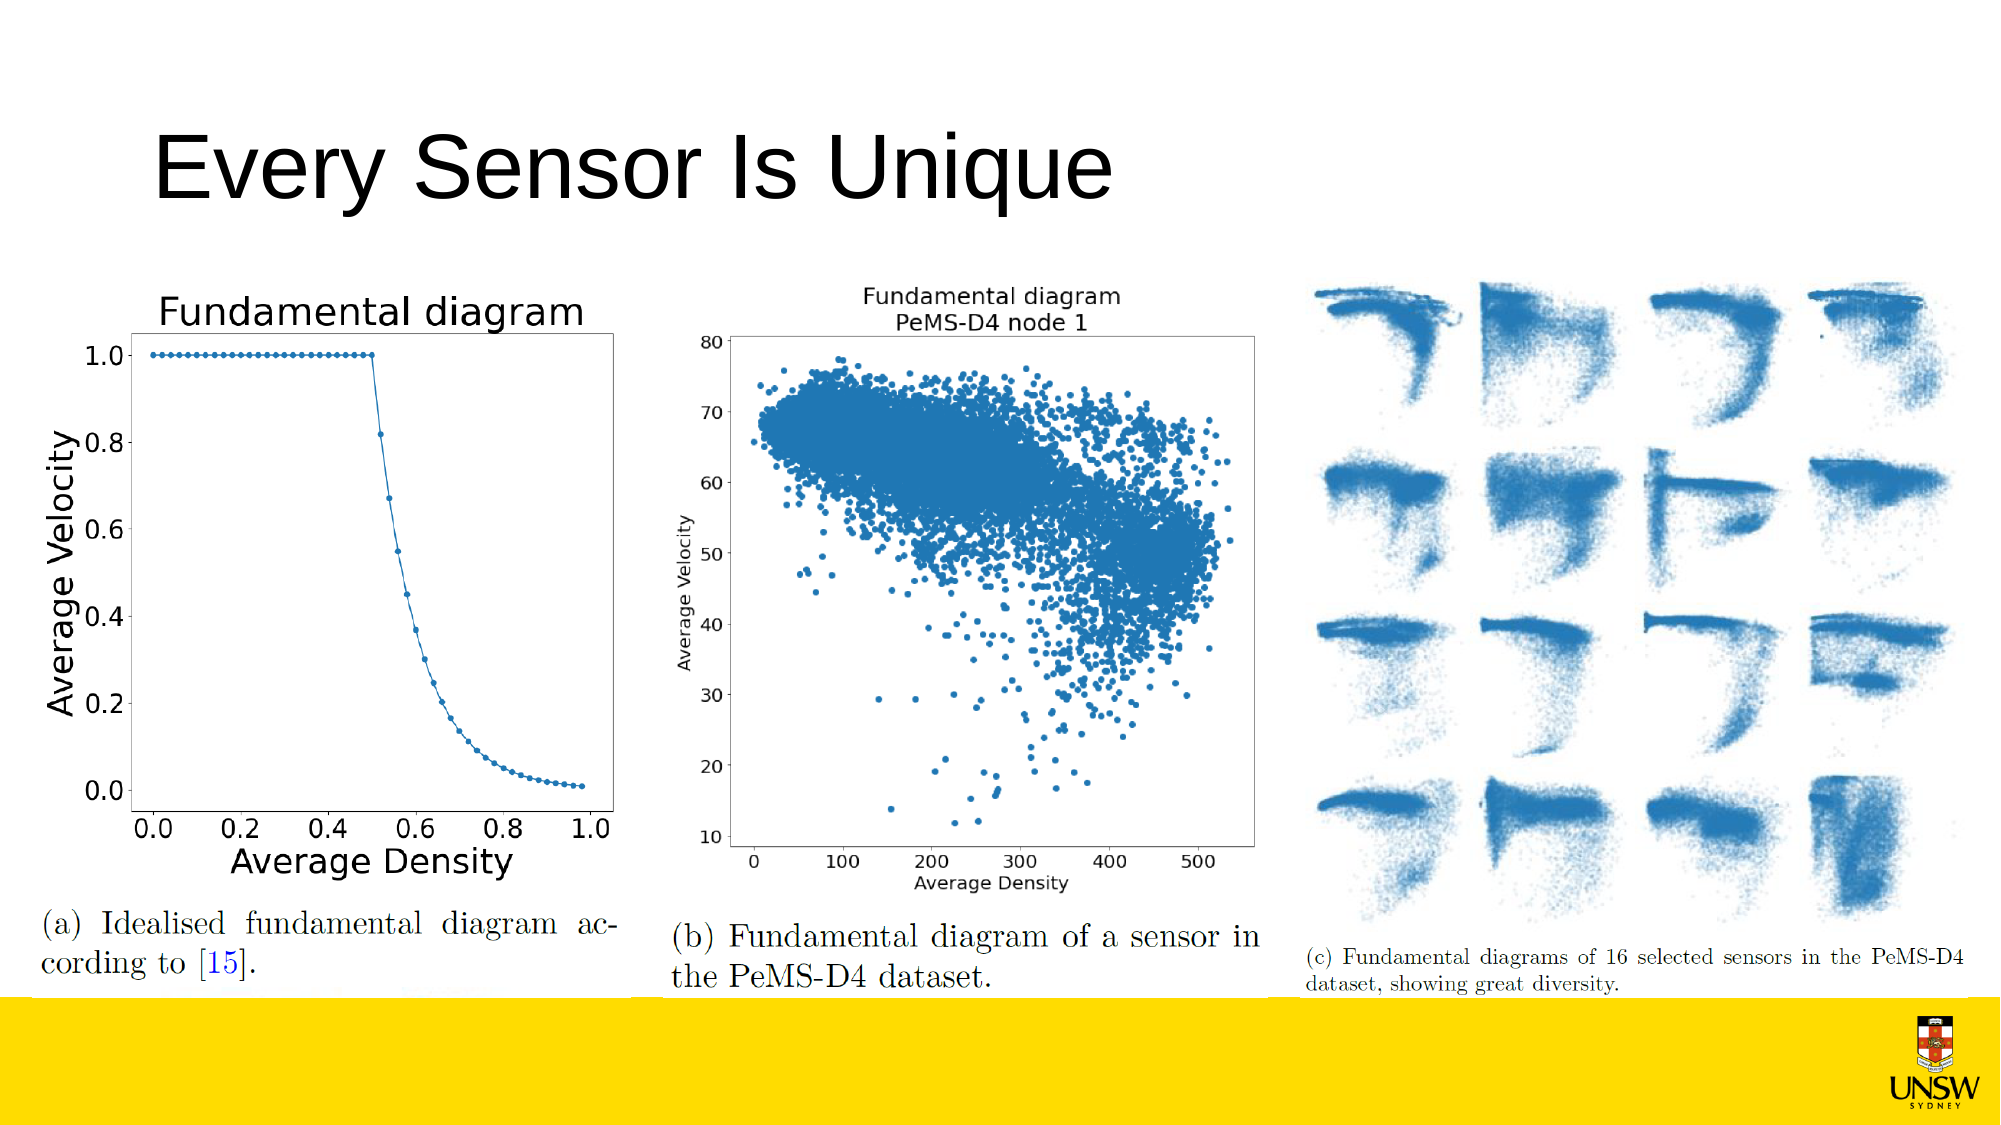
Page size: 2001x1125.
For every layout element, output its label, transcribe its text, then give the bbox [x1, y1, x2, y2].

picture [32, 277, 631, 998]
picture [1890, 1016, 1980, 1109]
title Every Sensor Is Unique [137, 59, 1863, 278]
picture [1300, 277, 1968, 998]
picture [663, 277, 1268, 998]
